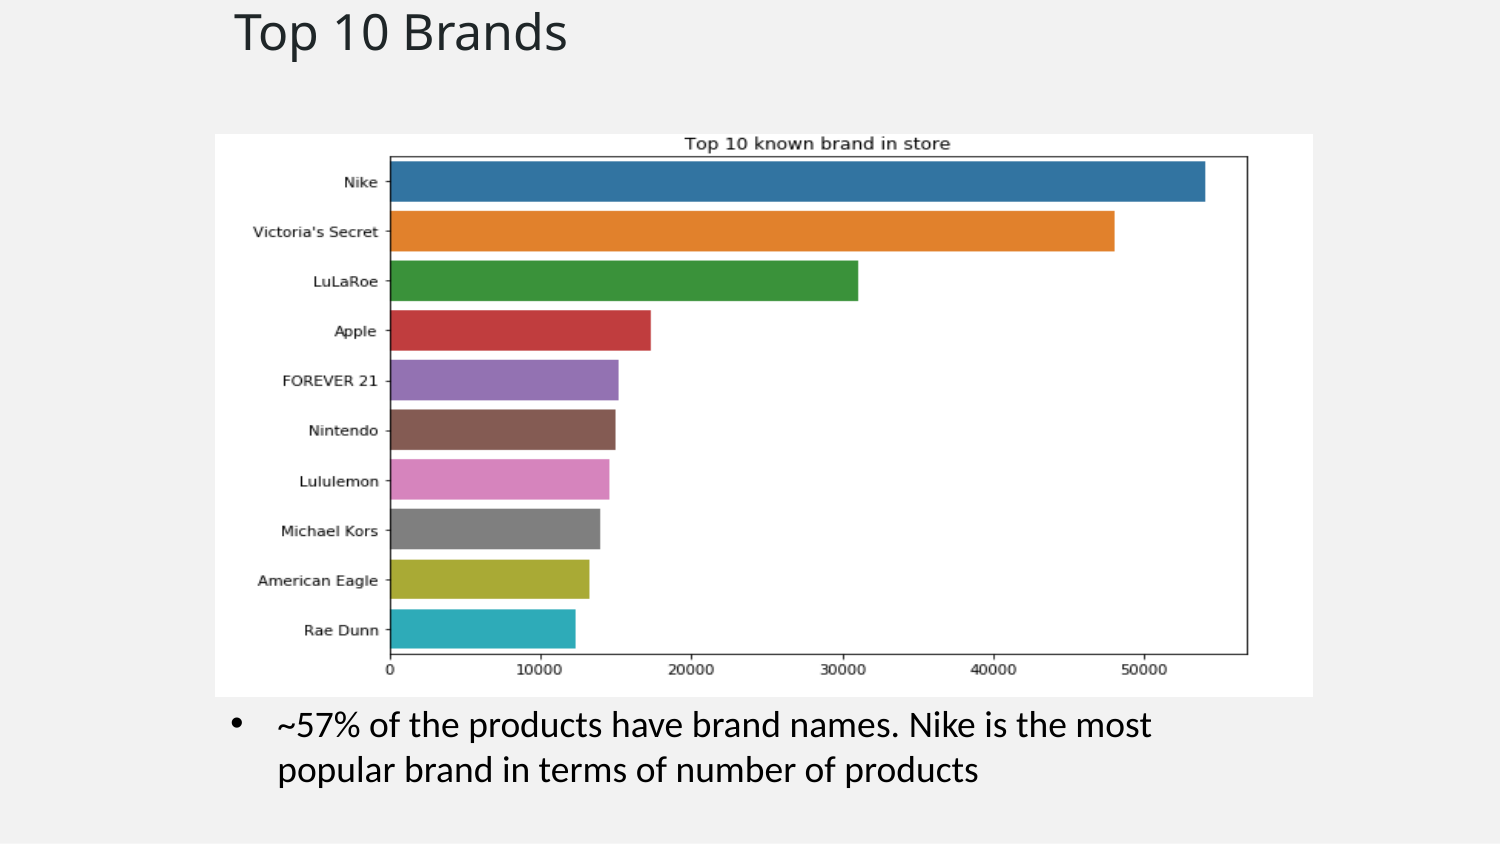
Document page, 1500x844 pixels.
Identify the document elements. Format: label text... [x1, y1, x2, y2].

text_box ~57% of the products have brand names. Nike is the most popular brand in terms of number of products [215, 705, 1285, 797]
title Top 10 Brands [234, 0, 1247, 61]
picture [215, 134, 1313, 698]
